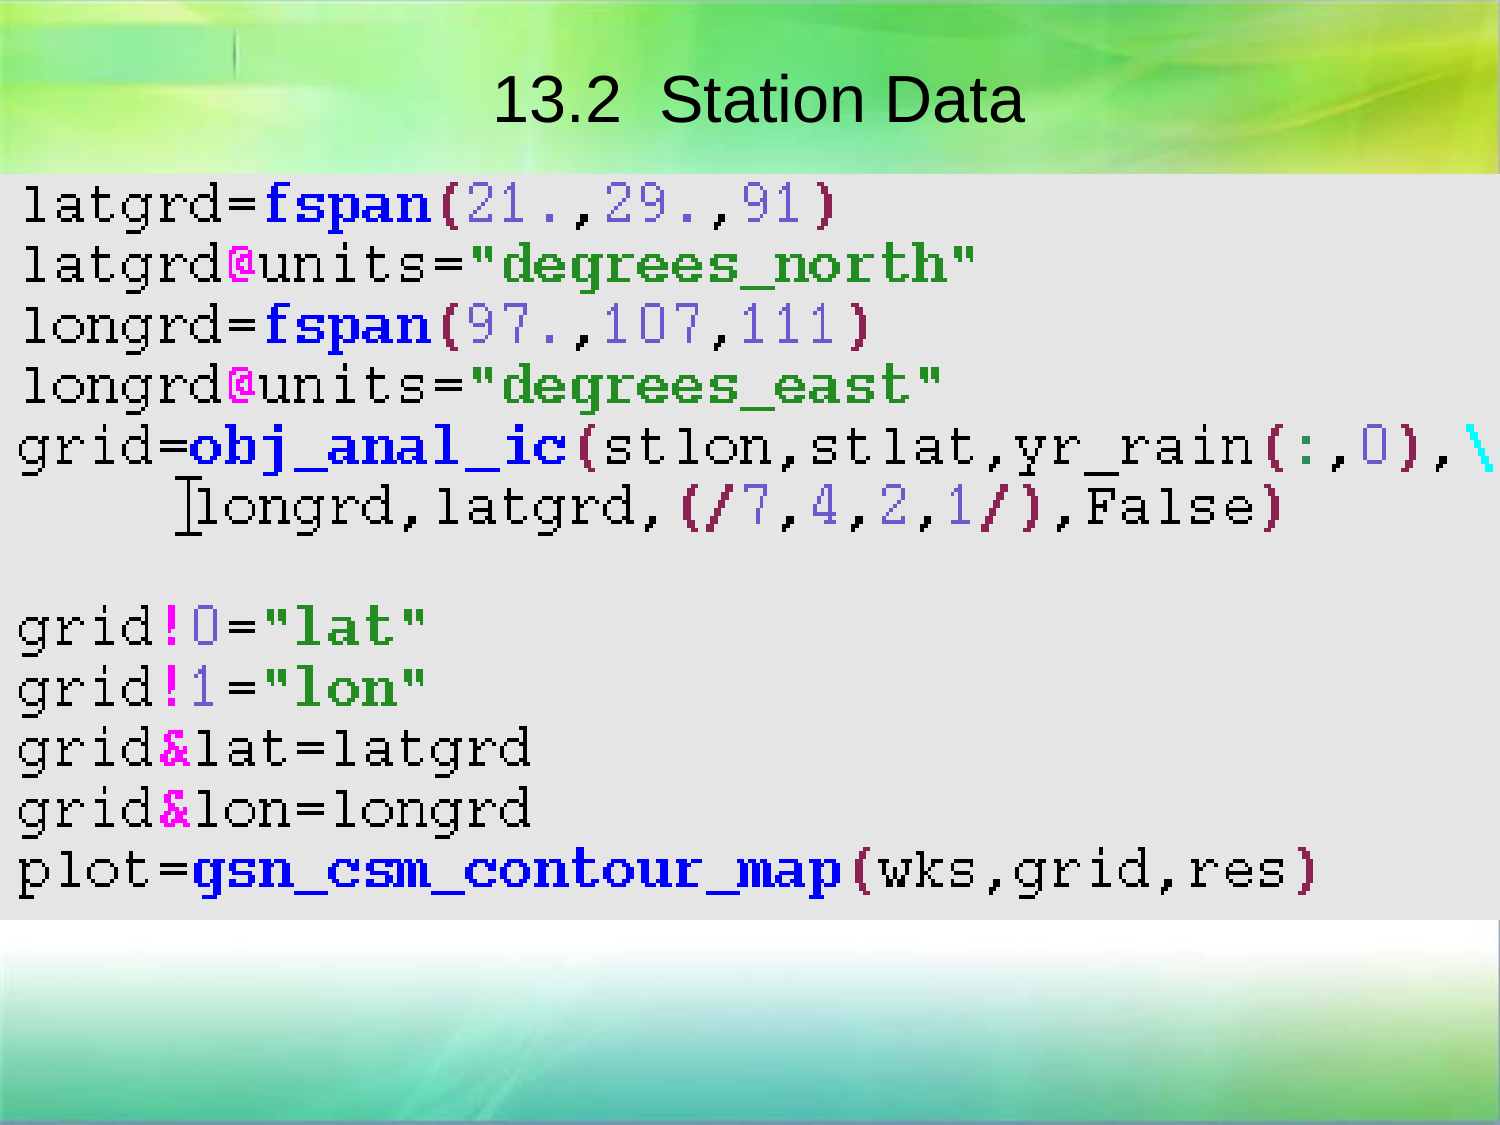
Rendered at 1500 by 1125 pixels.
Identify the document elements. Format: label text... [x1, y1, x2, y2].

picture [0, 0, 1500, 1125]
text_box 13.2 Station Data [84, 37, 1435, 156]
